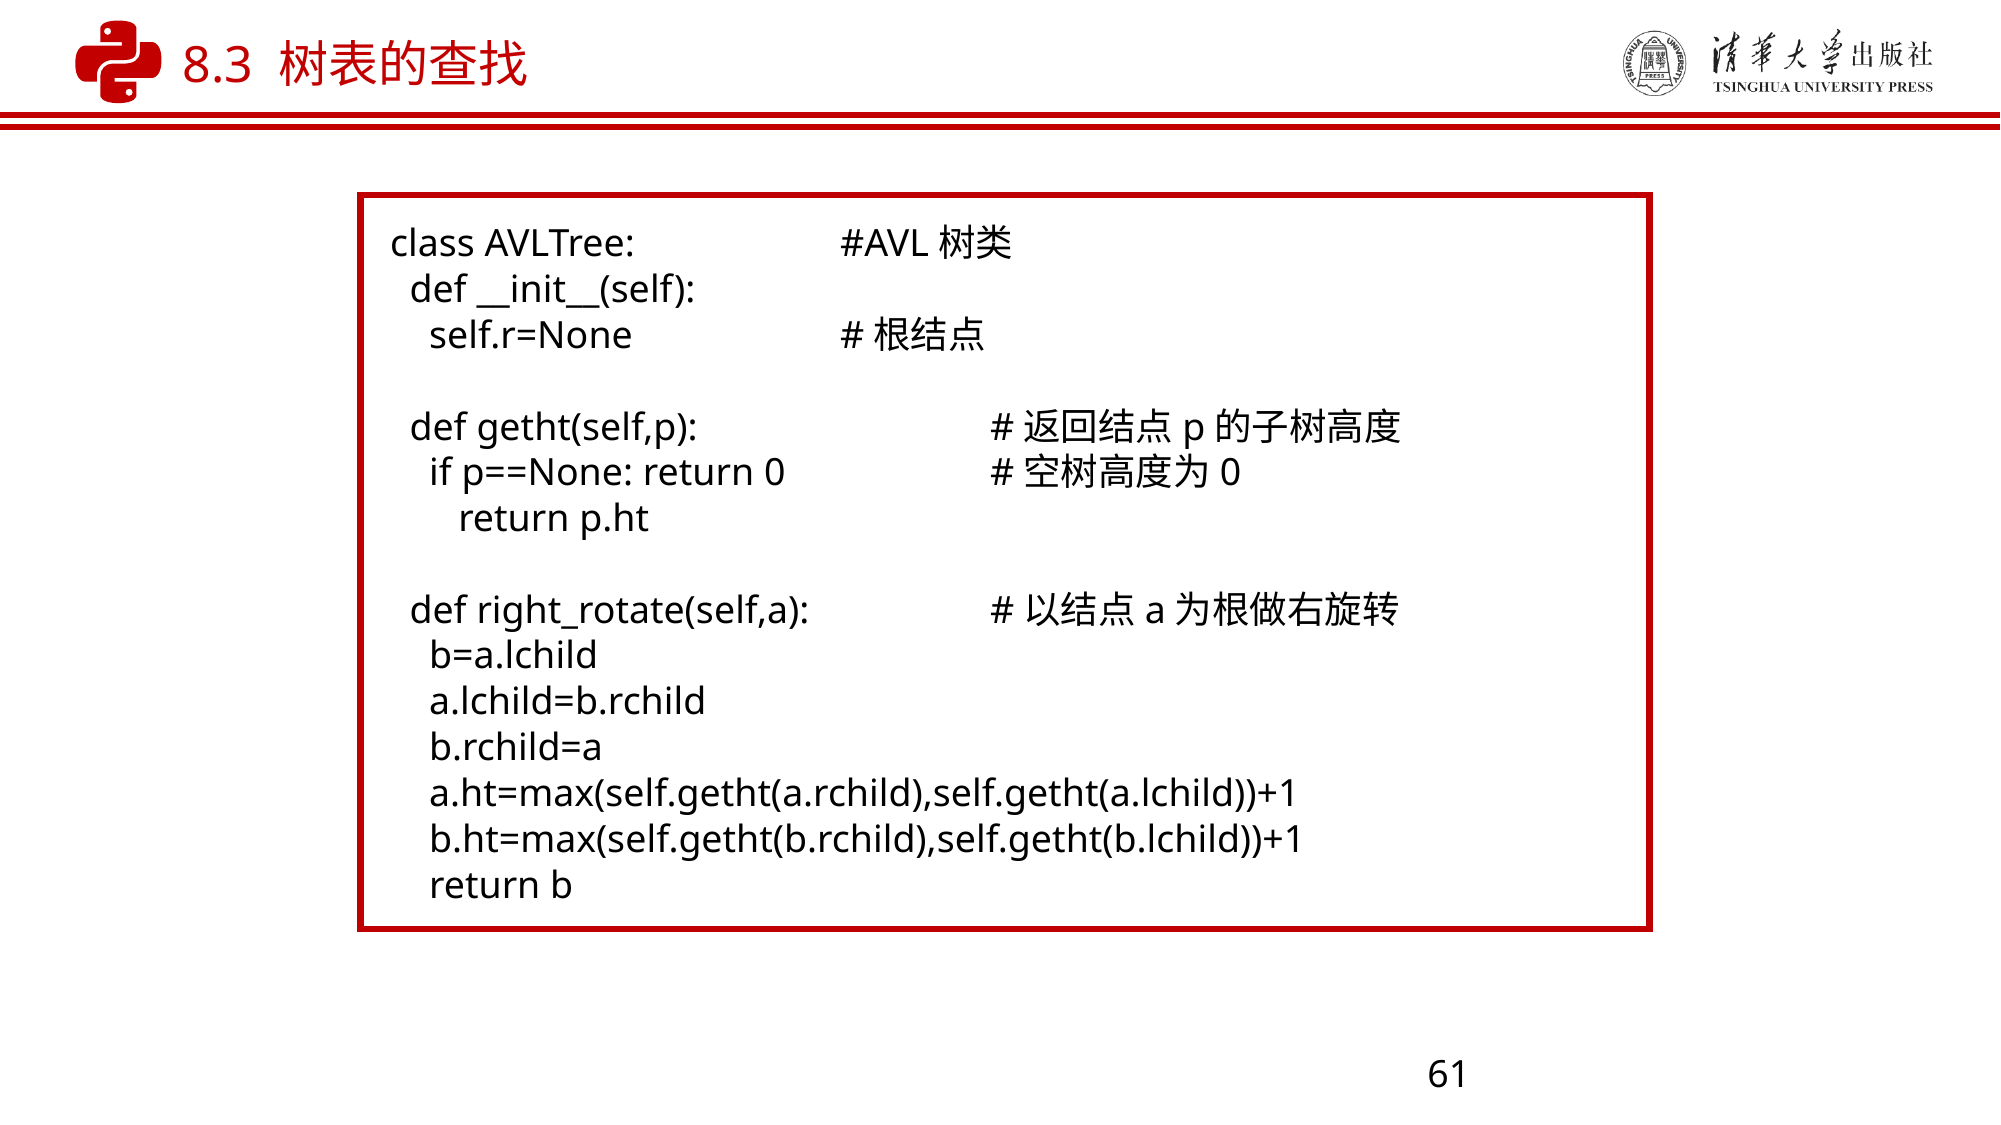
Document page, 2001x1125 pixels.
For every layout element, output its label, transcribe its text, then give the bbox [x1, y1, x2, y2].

text_box 8.3 树表的查找 [167, 24, 543, 100]
text_box class AVLTree: #AVL树类 def __init__(self): self.r=None #根结点 def getht(self,p): #返回结点p的子树高度 if p==None: return 0 #空树高度为0 return p.ht def right_rotate(self,a): #以结点a为根做右旋转 b=a.lchild a.lchild=b.rchild b.rchild=a a.ht=max(self.getht(a.rchild),self.getht(a.lchild))+1 b.ht=max(self.getht(b.rchild),self.getht(b.lchild))+1 return b [360, 194, 1651, 930]
slide_number 61 [1412, 1042, 1863, 1103]
